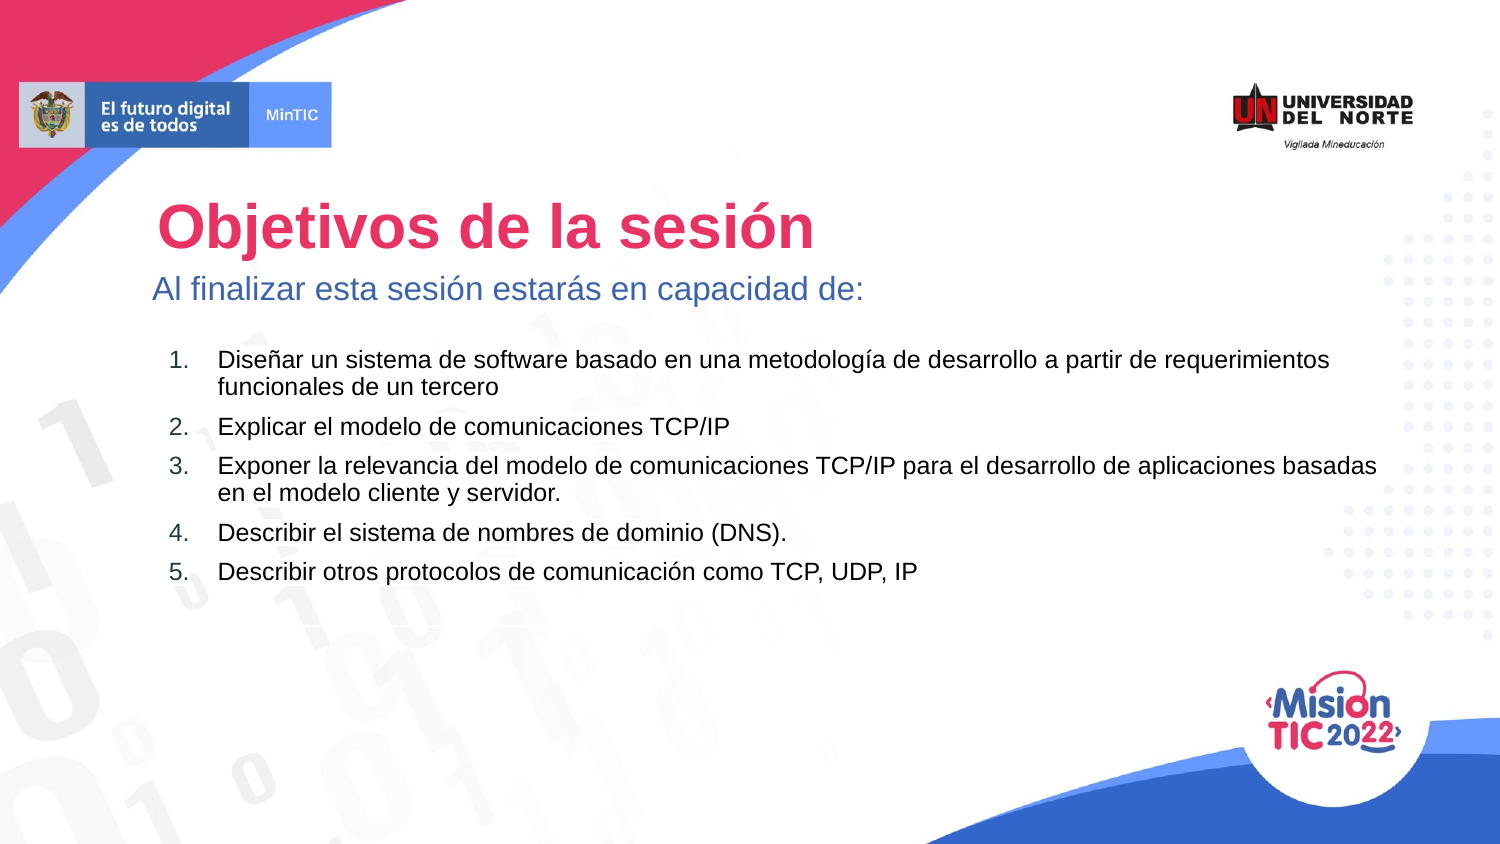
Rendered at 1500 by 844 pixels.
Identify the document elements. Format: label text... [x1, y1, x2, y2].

title Objetivos de la sesión [145, 165, 1378, 266]
picture [0, 0, 1500, 844]
list Al finalizar esta sesión estarás en capacidad de: Diseñar un sistema de software basado en una metodología de desarrollo a partir de requerimientos funcionales de un tercero Explicar el modelo de comunicaciones TCP/IP Exponer la relevancia del modelo de comunicaciones TCP/IP para el desarrollo de aplicaciones basadas en el modelo cliente y servidor. Describir el sistema de nombres de dominio (DNS). Describir otros protocolos de comunicación como TCP, UDP, IP [142, 266, 1381, 627]
